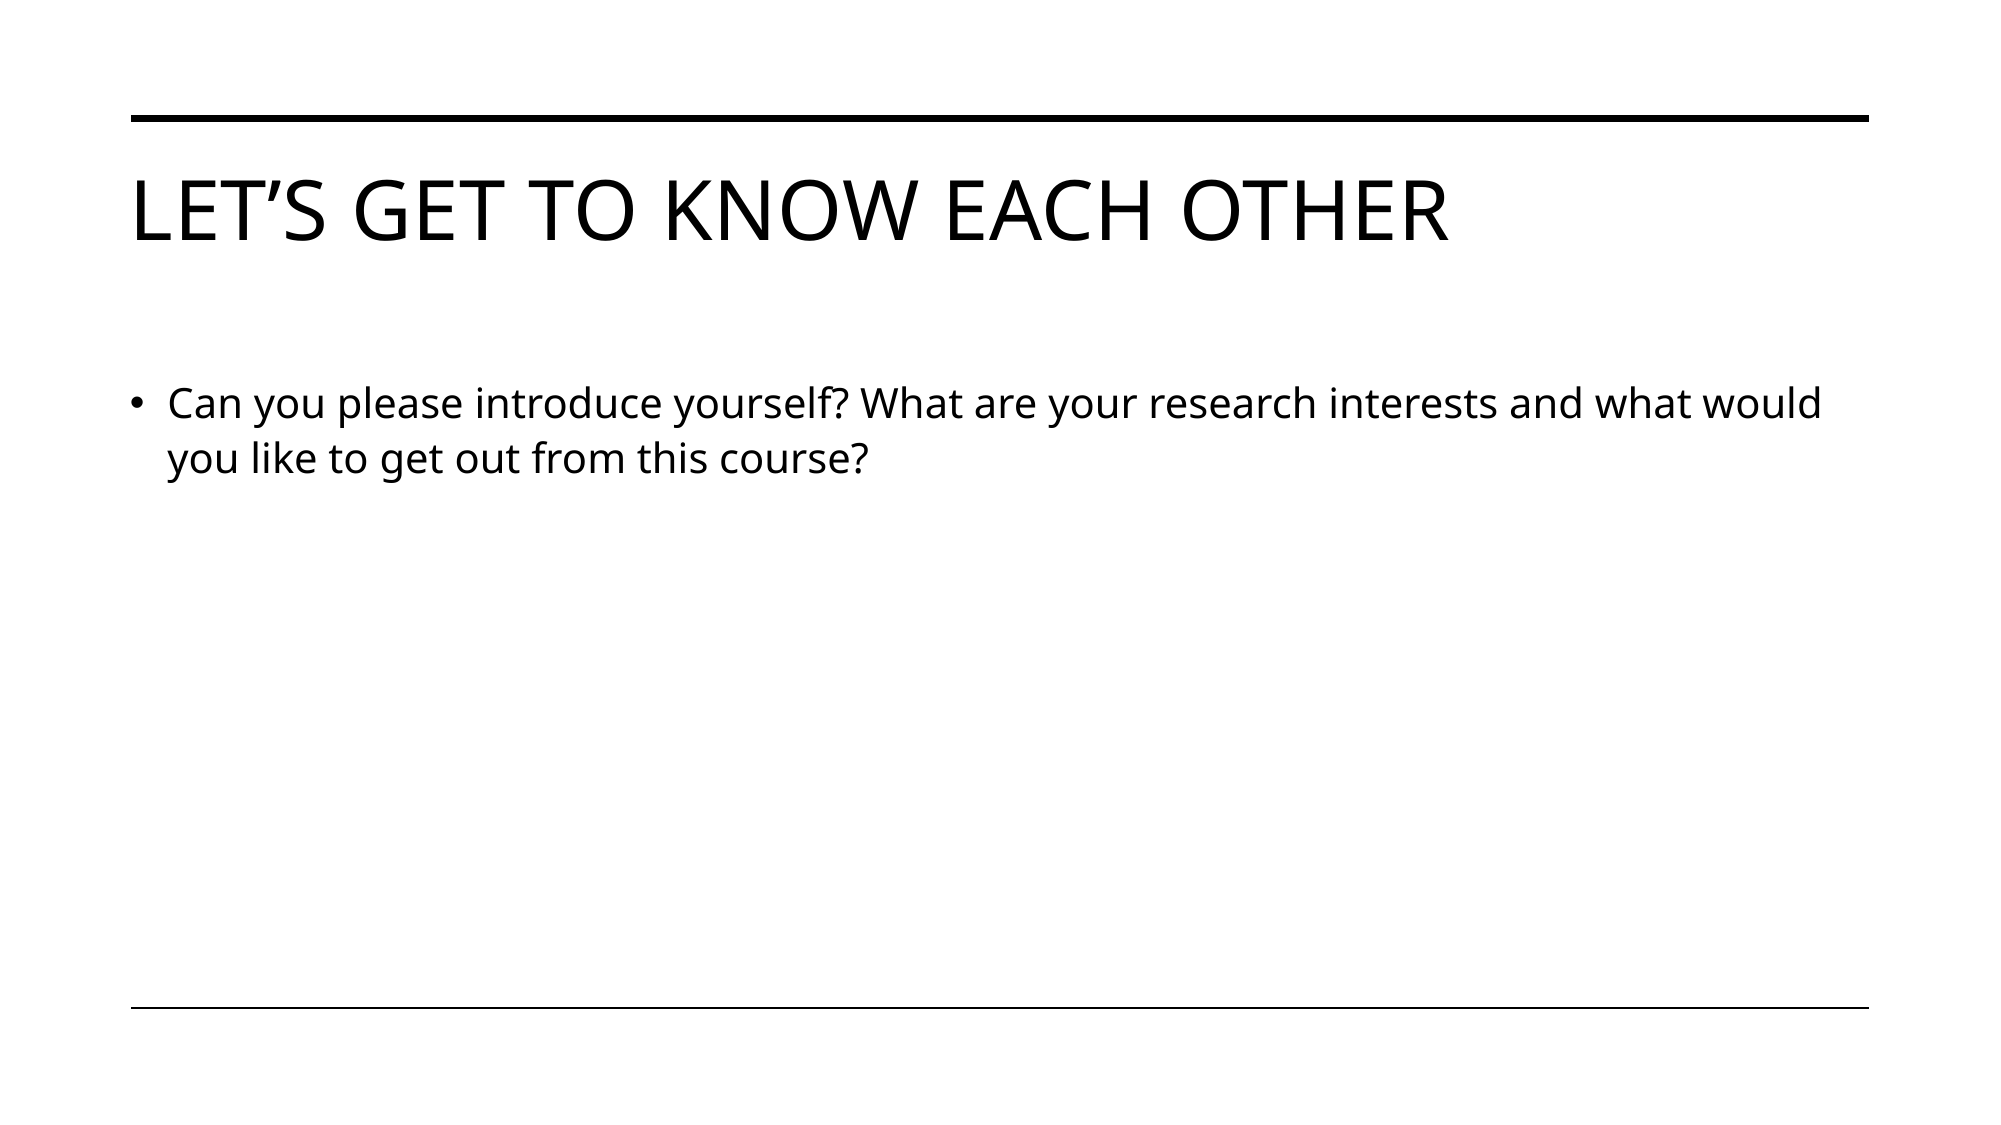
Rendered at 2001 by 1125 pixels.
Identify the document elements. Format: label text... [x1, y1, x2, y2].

list Can you please introduce yourself? What are your research interests and what would you like to get out from this course? [114, 364, 1869, 978]
title Let’s get to know each other [114, 149, 1869, 364]
